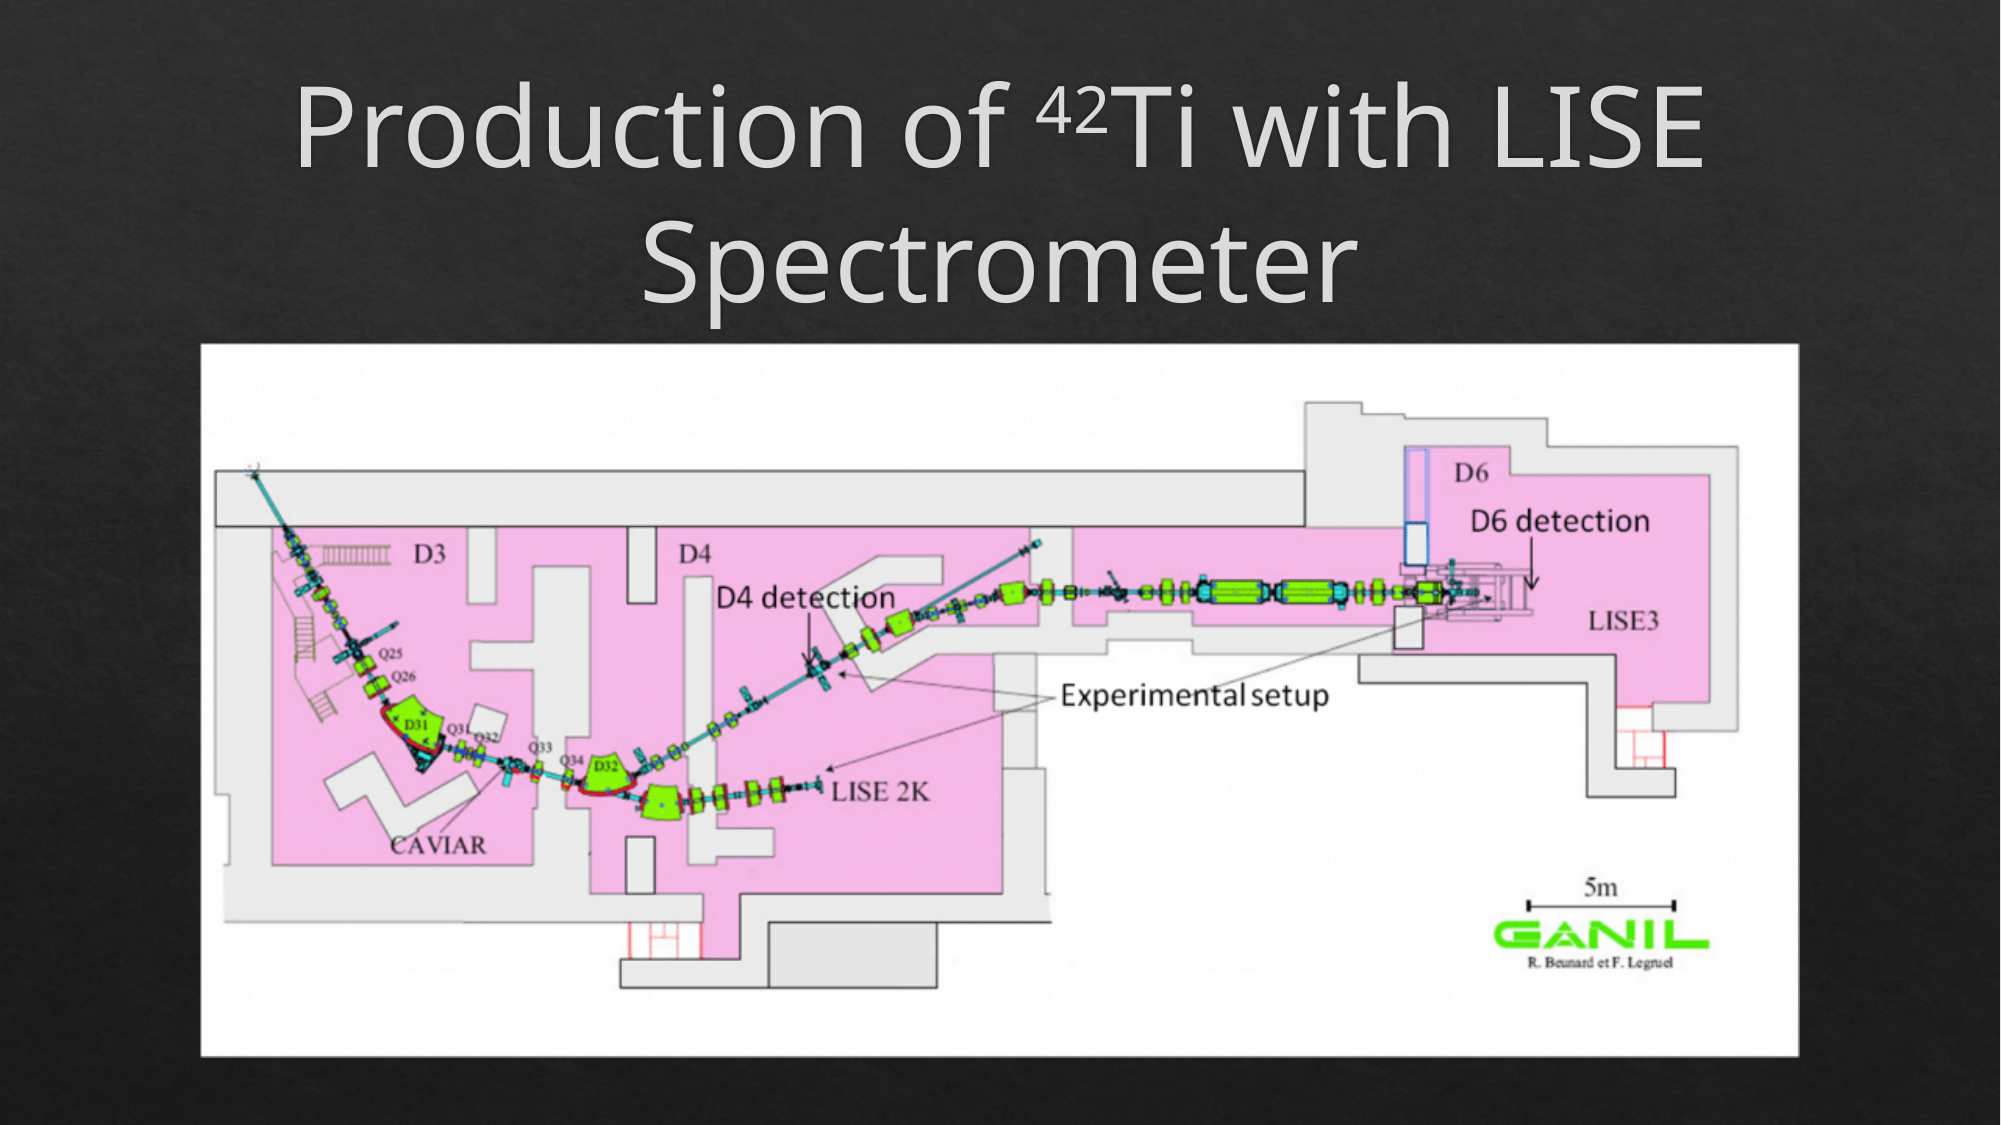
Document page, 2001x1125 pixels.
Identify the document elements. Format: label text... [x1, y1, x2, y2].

picture [199, 342, 1801, 1058]
title Production of 42Ti with LISE Spectrometer [225, 32, 1775, 333]
